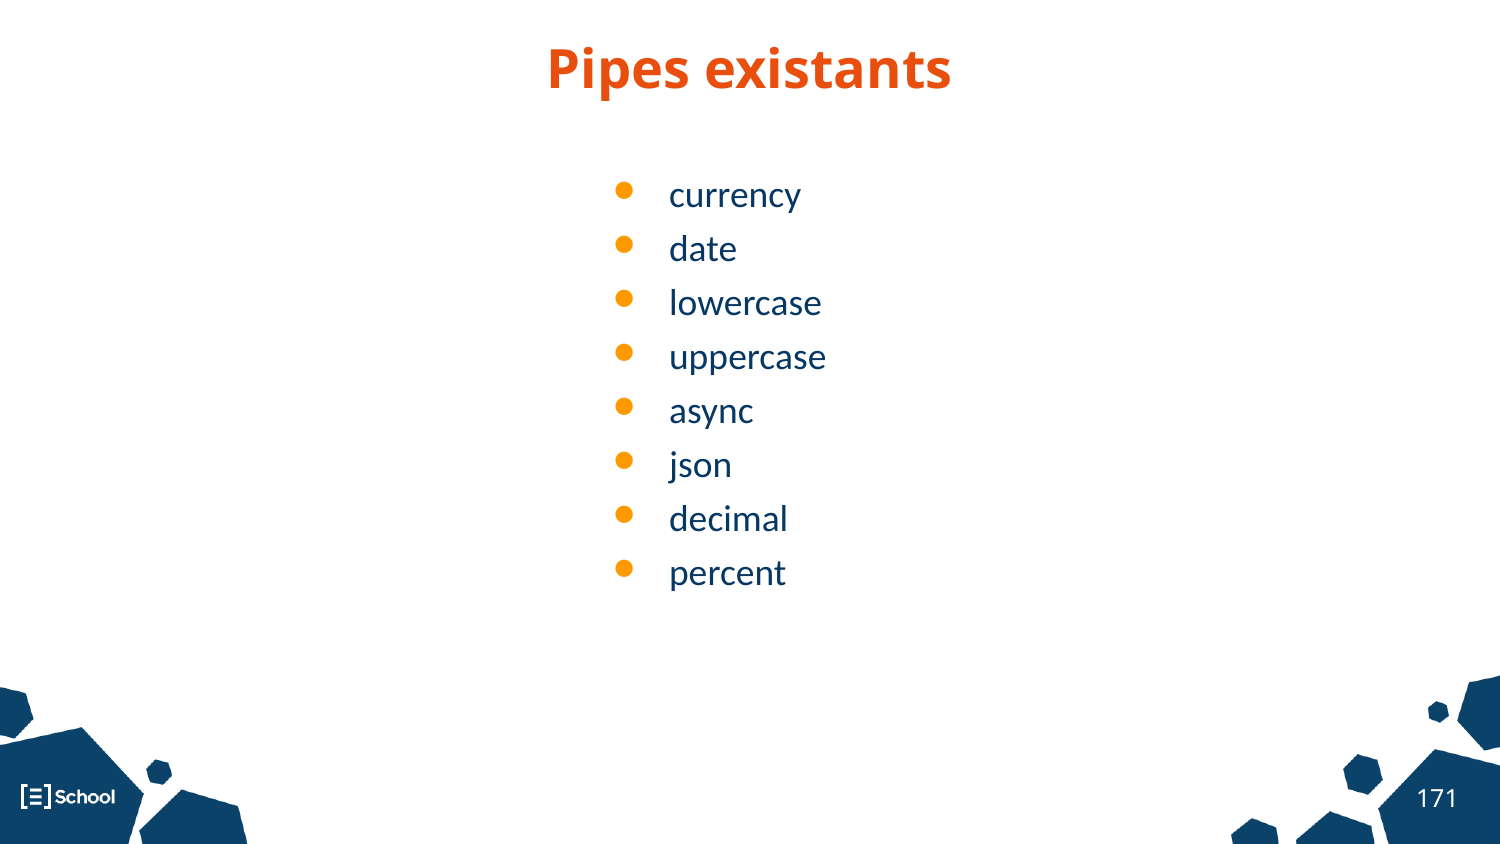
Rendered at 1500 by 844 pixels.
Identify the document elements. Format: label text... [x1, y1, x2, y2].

text_box currency date lowercase uppercase async json decimal percent [429, 145, 1195, 760]
slide_number ‹#› [1383, 767, 1474, 832]
picture [0, 0, 1500, 844]
text_box Pipes existants [25, 11, 1475, 123]
